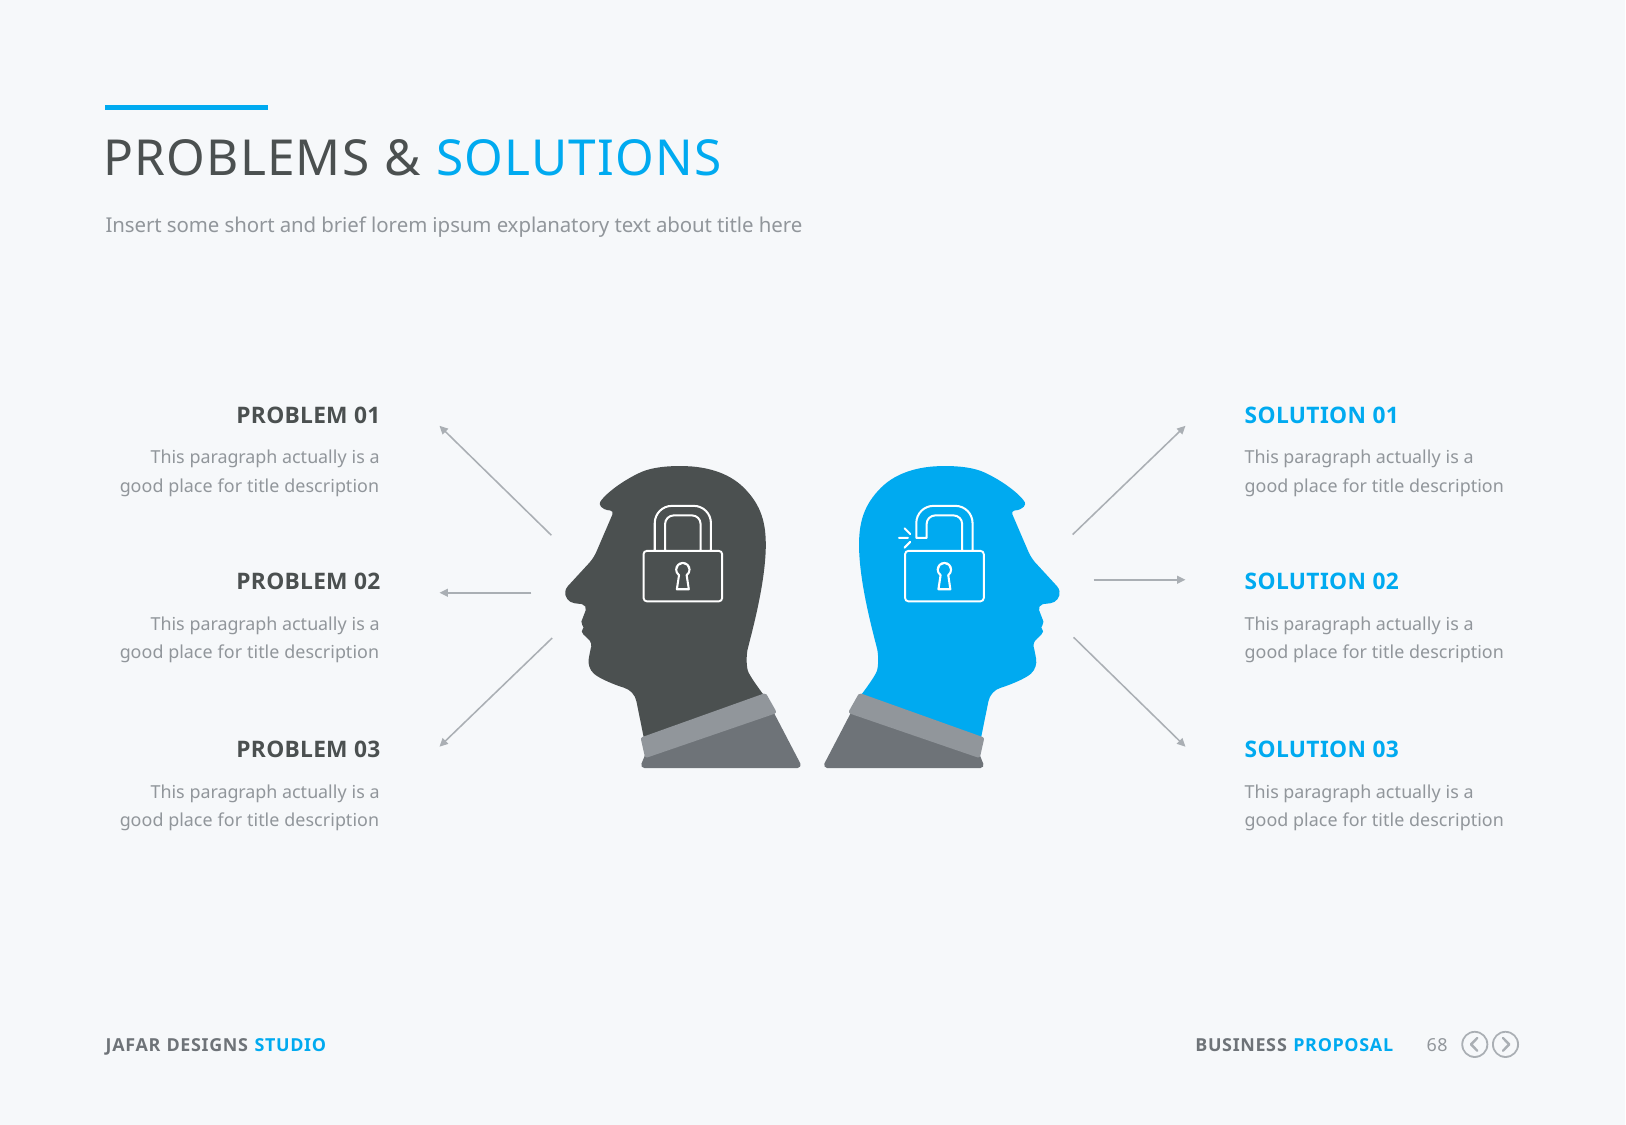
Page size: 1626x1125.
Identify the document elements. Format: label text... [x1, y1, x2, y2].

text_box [105, 566, 381, 663]
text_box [105, 735, 381, 831]
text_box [105, 400, 381, 497]
list Problems & Solutions [103, 125, 1518, 188]
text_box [1073, 637, 1186, 747]
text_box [1244, 400, 1520, 497]
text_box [1244, 566, 1520, 663]
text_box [439, 637, 553, 747]
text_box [439, 425, 552, 536]
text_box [564, 465, 802, 768]
list Insert some short and brief lorem ipsum explanatory text about title here [105, 209, 1519, 241]
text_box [1244, 735, 1520, 831]
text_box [823, 465, 1061, 768]
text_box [1072, 425, 1186, 535]
